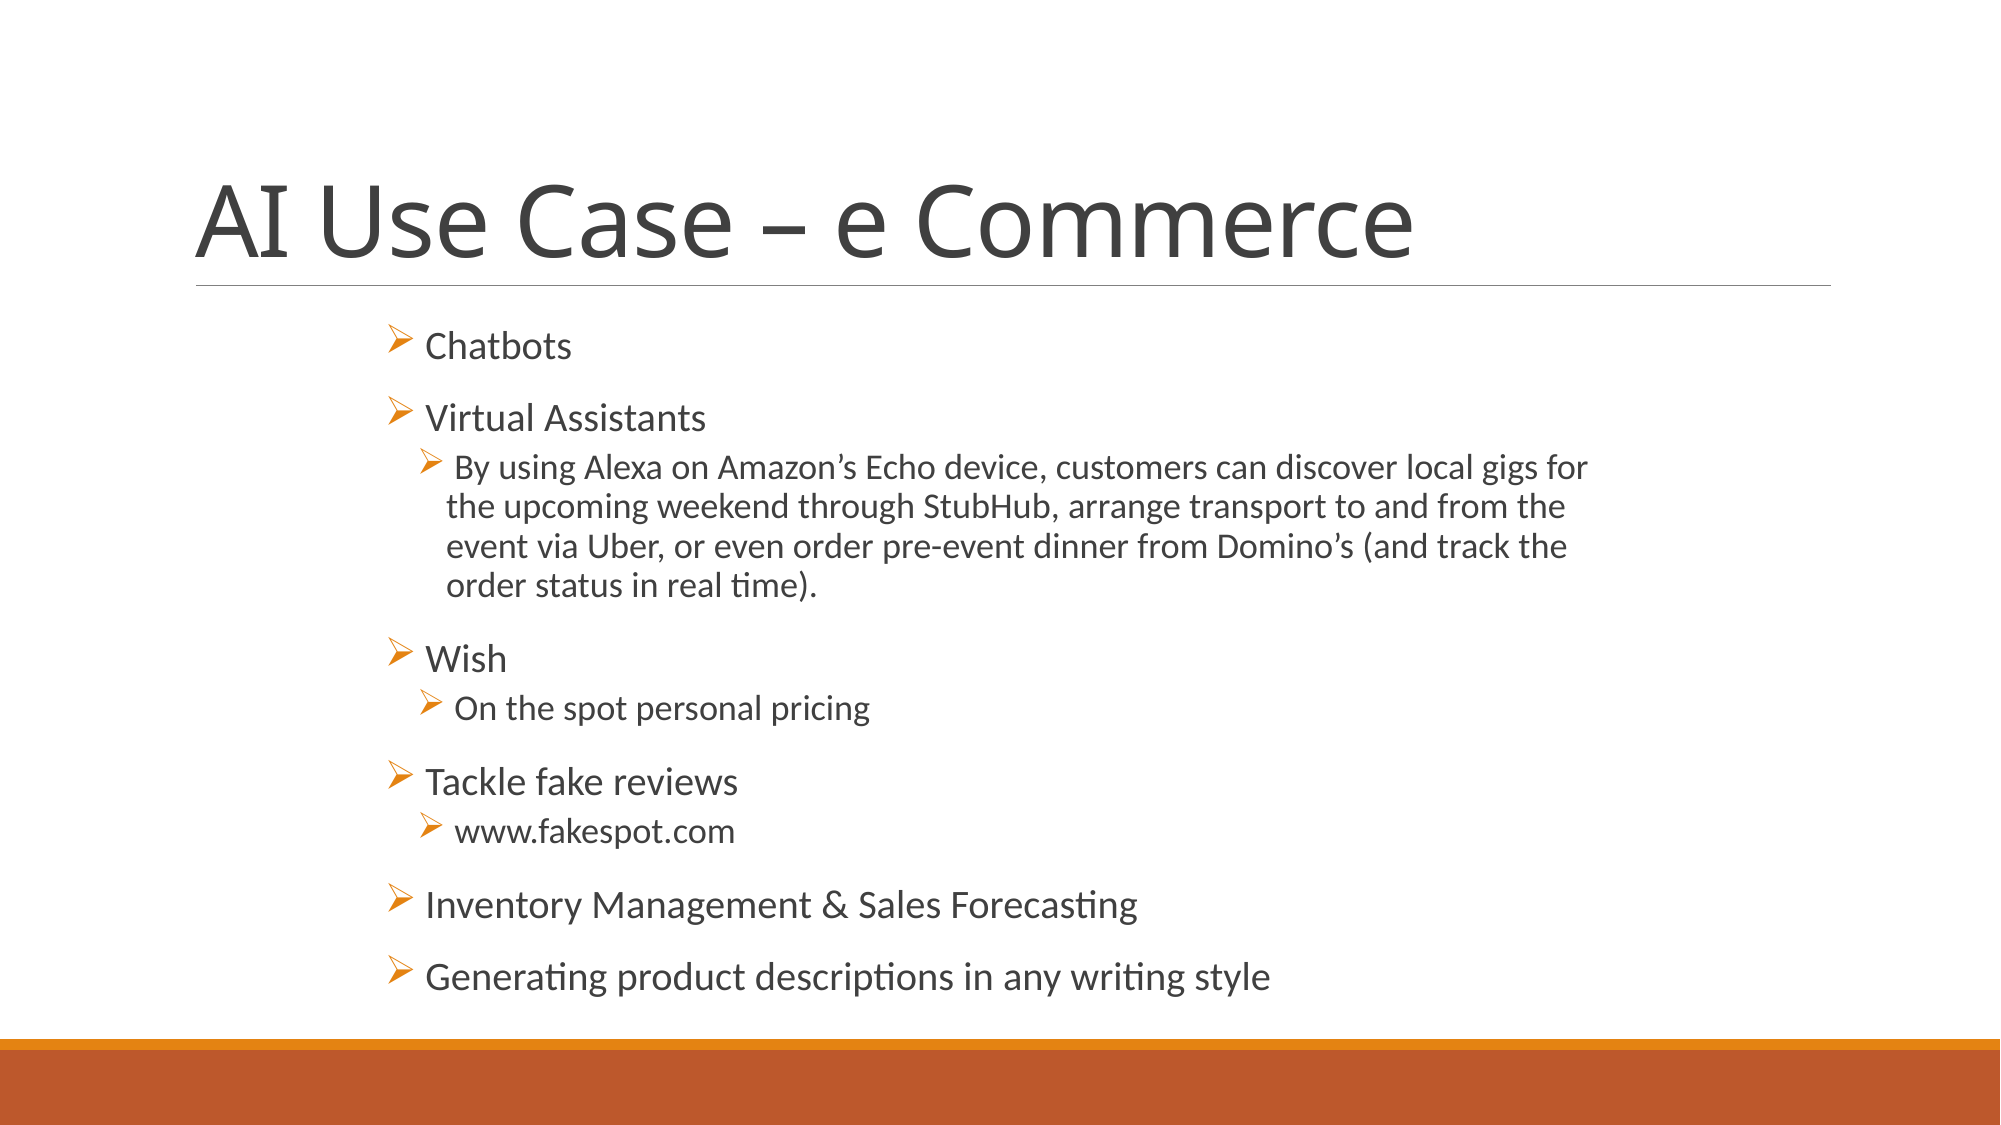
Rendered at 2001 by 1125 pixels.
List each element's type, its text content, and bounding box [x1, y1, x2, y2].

title AI Use Case – e Commerce [180, 47, 1830, 285]
list Chatbots Virtual Assistants By using Alexa on Amazon’s Echo device, customers can discover local gigs for the upcoming weekend through StubHub, arrange transport to and from the event via Uber, or even order pre-event dinner from Domino’s (and track the order status in real time). Wish On the spot personal pricing Tackle fake reviews www.fakespot.com Inventory Management & Sales Forecasting Generating product descriptions in any writing style [384, 317, 1623, 1010]
